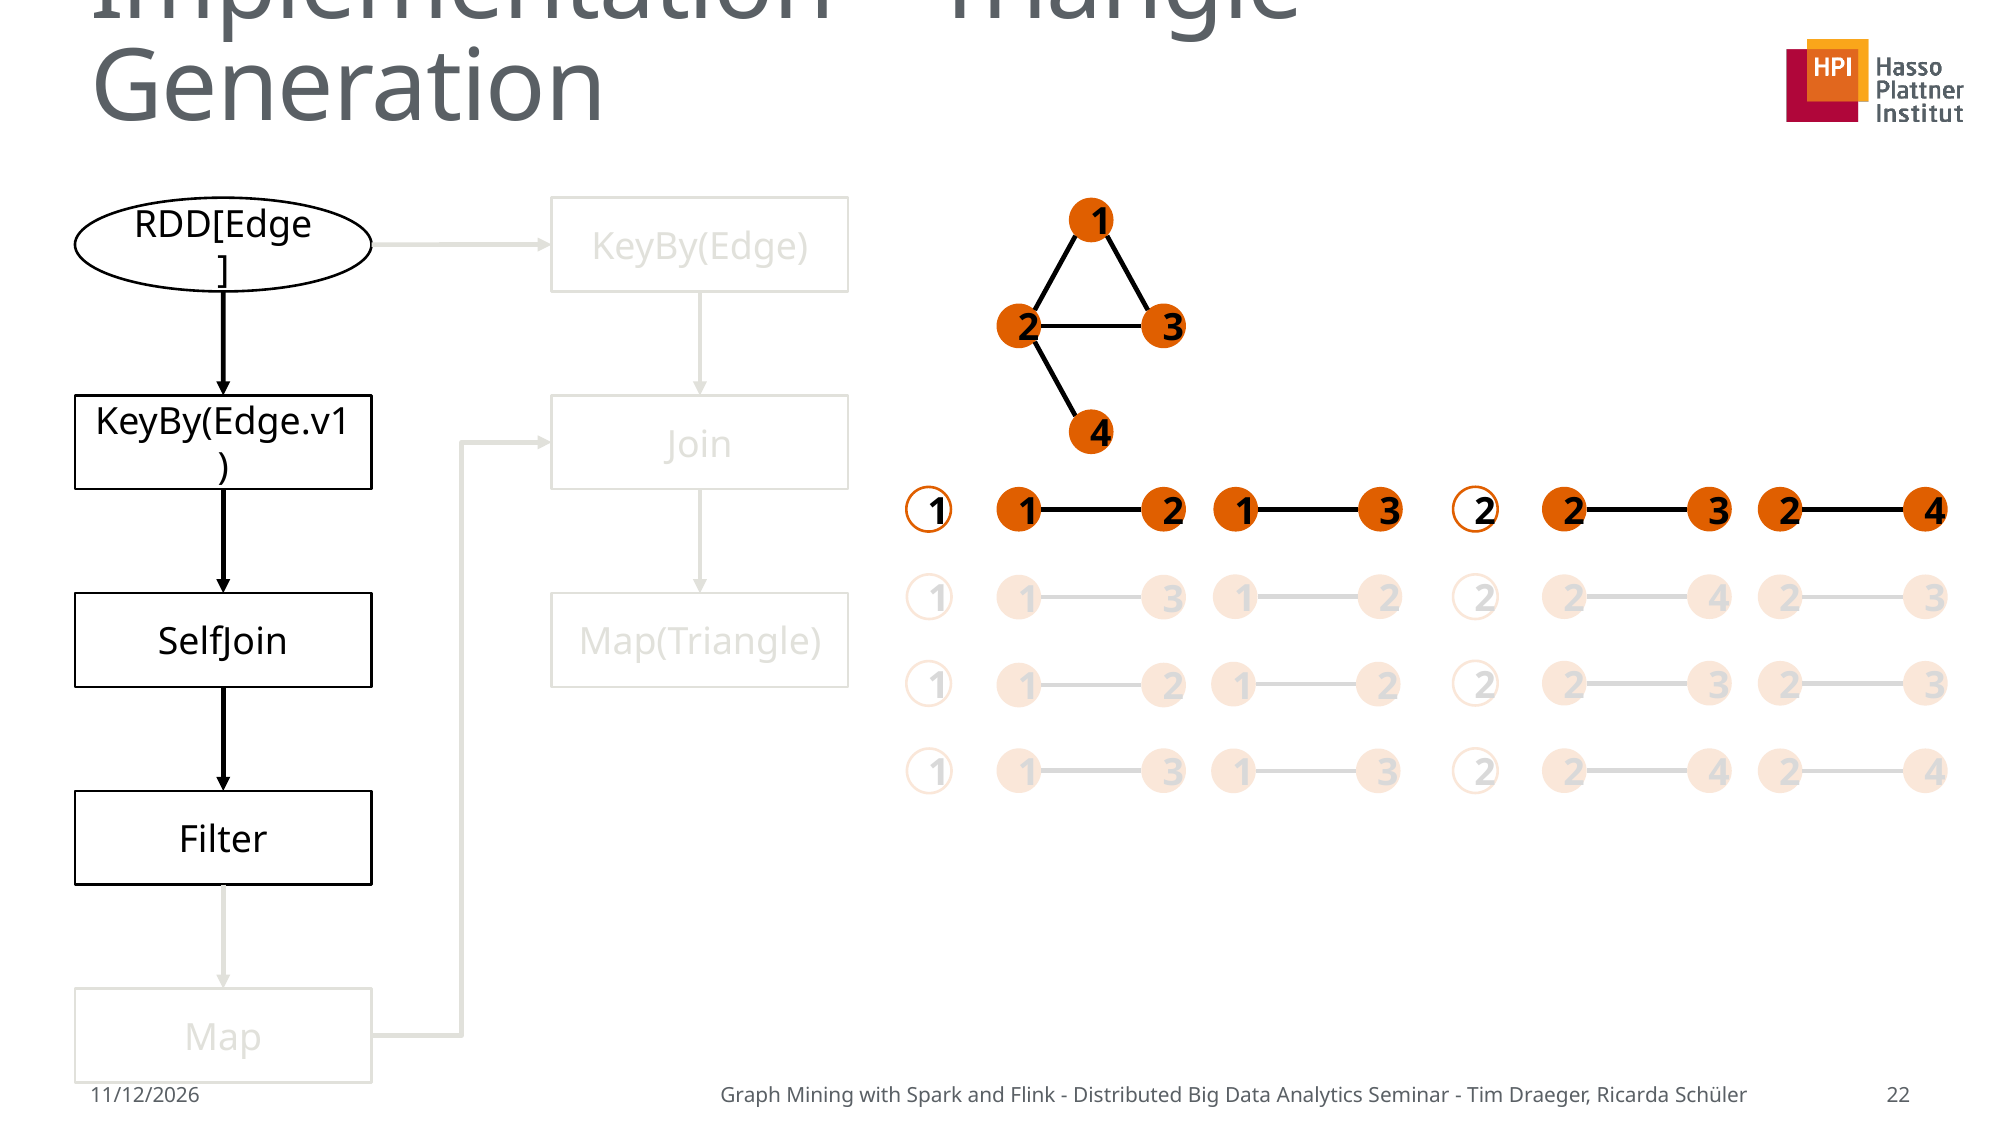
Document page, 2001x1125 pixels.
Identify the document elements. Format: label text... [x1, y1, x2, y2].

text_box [1034, 341, 1076, 417]
text_box 1 [995, 485, 1043, 533]
text_box 3 [1140, 302, 1188, 350]
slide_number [75, 1084, 233, 1125]
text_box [1034, 234, 1076, 312]
text_box 1 [1212, 485, 1260, 533]
text_box [880, 553, 1973, 990]
text_box RDD[Edge] [73, 196, 373, 293]
text_box 2 [1540, 485, 1588, 533]
text_box 3 [1686, 485, 1734, 533]
footer Graph Mining with Spark and Flink - Distributed Big Data Analytics Seminar - Tim Draeger, Ricarda Schüler [238, 1065, 1763, 1125]
text_box Map(Triangle) [560, 592, 849, 688]
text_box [370, 441, 553, 1037]
text_box Filter [74, 790, 368, 886]
slide_number 22 [1768, 1065, 1926, 1125]
title Implementation – Triangle Generation [75, 0, 1732, 149]
text_box KeyBy(Edge) [550, 196, 849, 293]
text_box 4 [1902, 485, 1949, 533]
text_box 2 [995, 302, 1043, 350]
text_box 1 [905, 485, 953, 533]
text_box 2 [1756, 485, 1804, 533]
text_box 1 [1067, 196, 1115, 244]
text_box 4 [1067, 408, 1115, 456]
text_box Join [550, 394, 849, 490]
text_box 2 [1140, 485, 1188, 533]
text_box 3 [1357, 485, 1405, 533]
text_box KeyBy(Edge.v1) [74, 394, 373, 490]
text_box Map [74, 987, 373, 1084]
text_box 2 [1451, 485, 1499, 533]
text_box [1106, 234, 1149, 312]
text_box SelfJoin [74, 592, 368, 688]
picture [1784, 35, 1966, 124]
